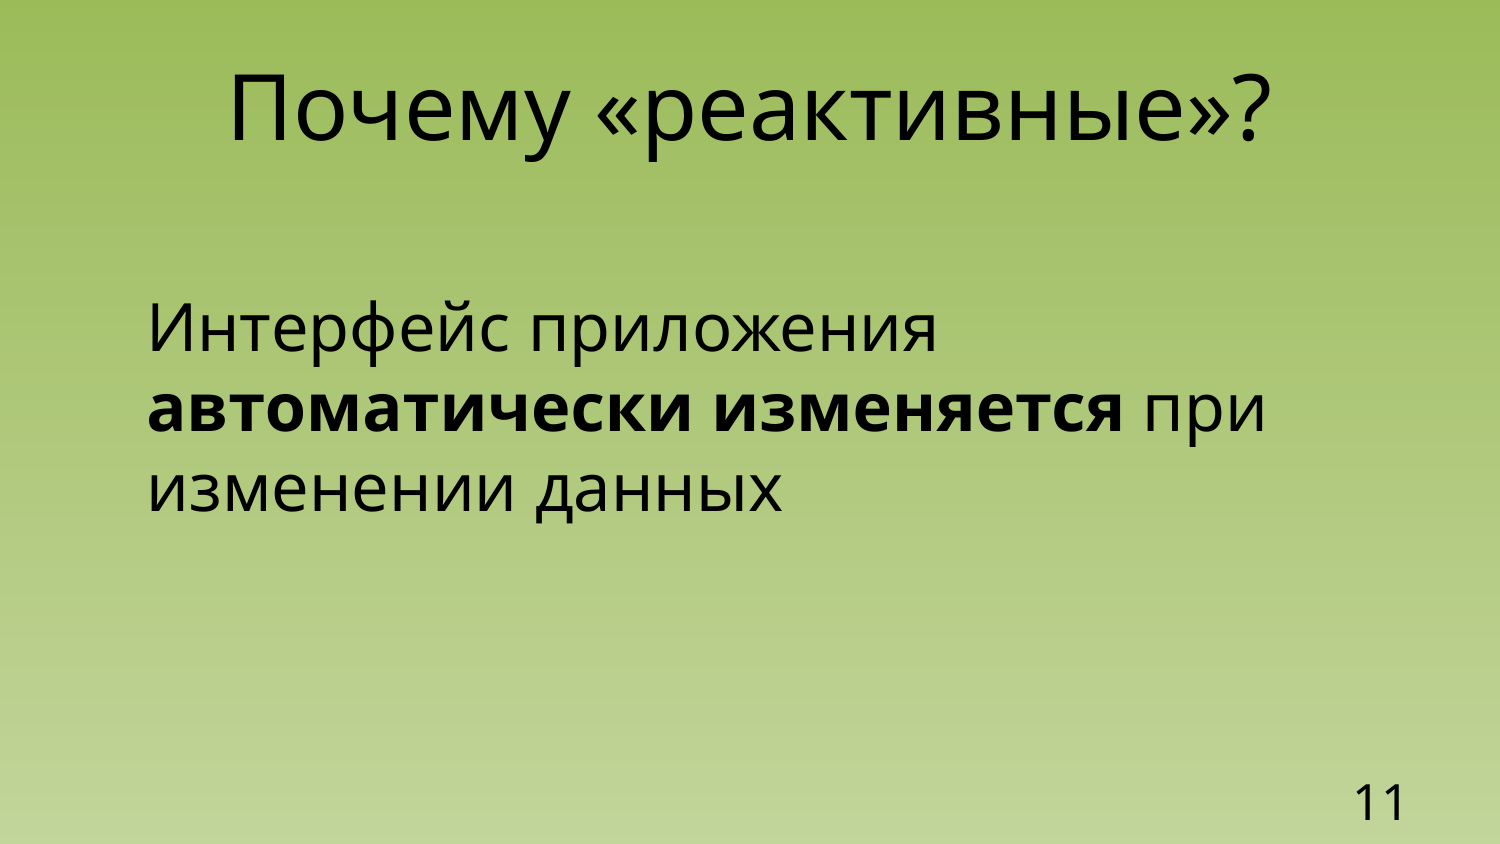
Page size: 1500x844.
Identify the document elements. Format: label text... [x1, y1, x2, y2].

title Почему «реактивные»? [75, 33, 1425, 175]
list Интерфейс приложения автоматически изменяется при изменении данных [75, 196, 1425, 754]
slide_number ‹#› [1074, 782, 1425, 827]
